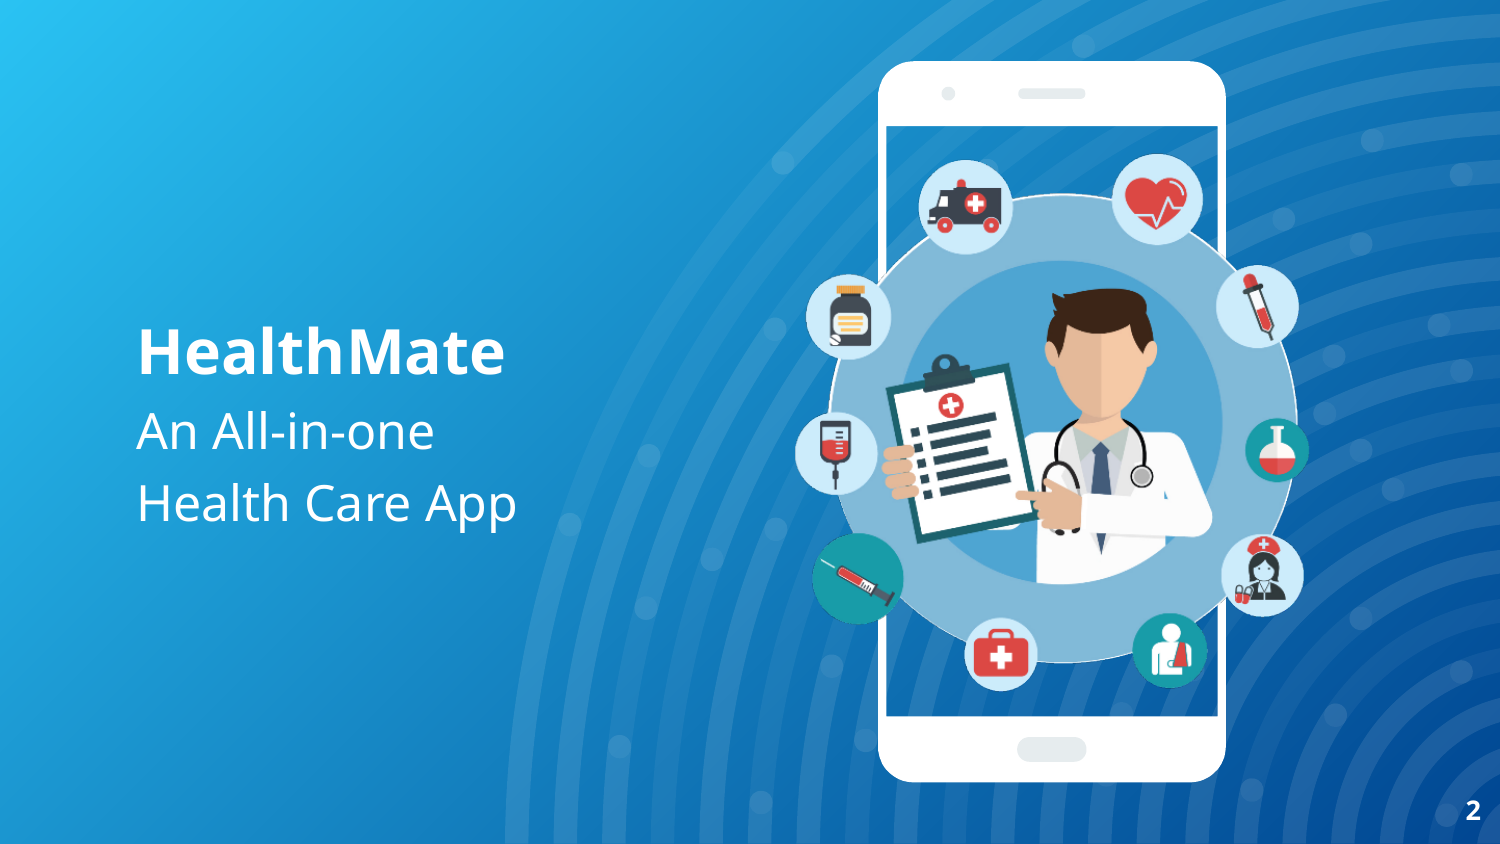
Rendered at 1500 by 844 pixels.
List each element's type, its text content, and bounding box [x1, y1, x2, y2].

list HealthMate An All-in-one Health Care App [136, 61, 749, 783]
picture [766, 136, 1338, 708]
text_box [877, 60, 1227, 134]
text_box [877, 716, 1227, 783]
slide_number ‹#› [1391, 779, 1482, 844]
